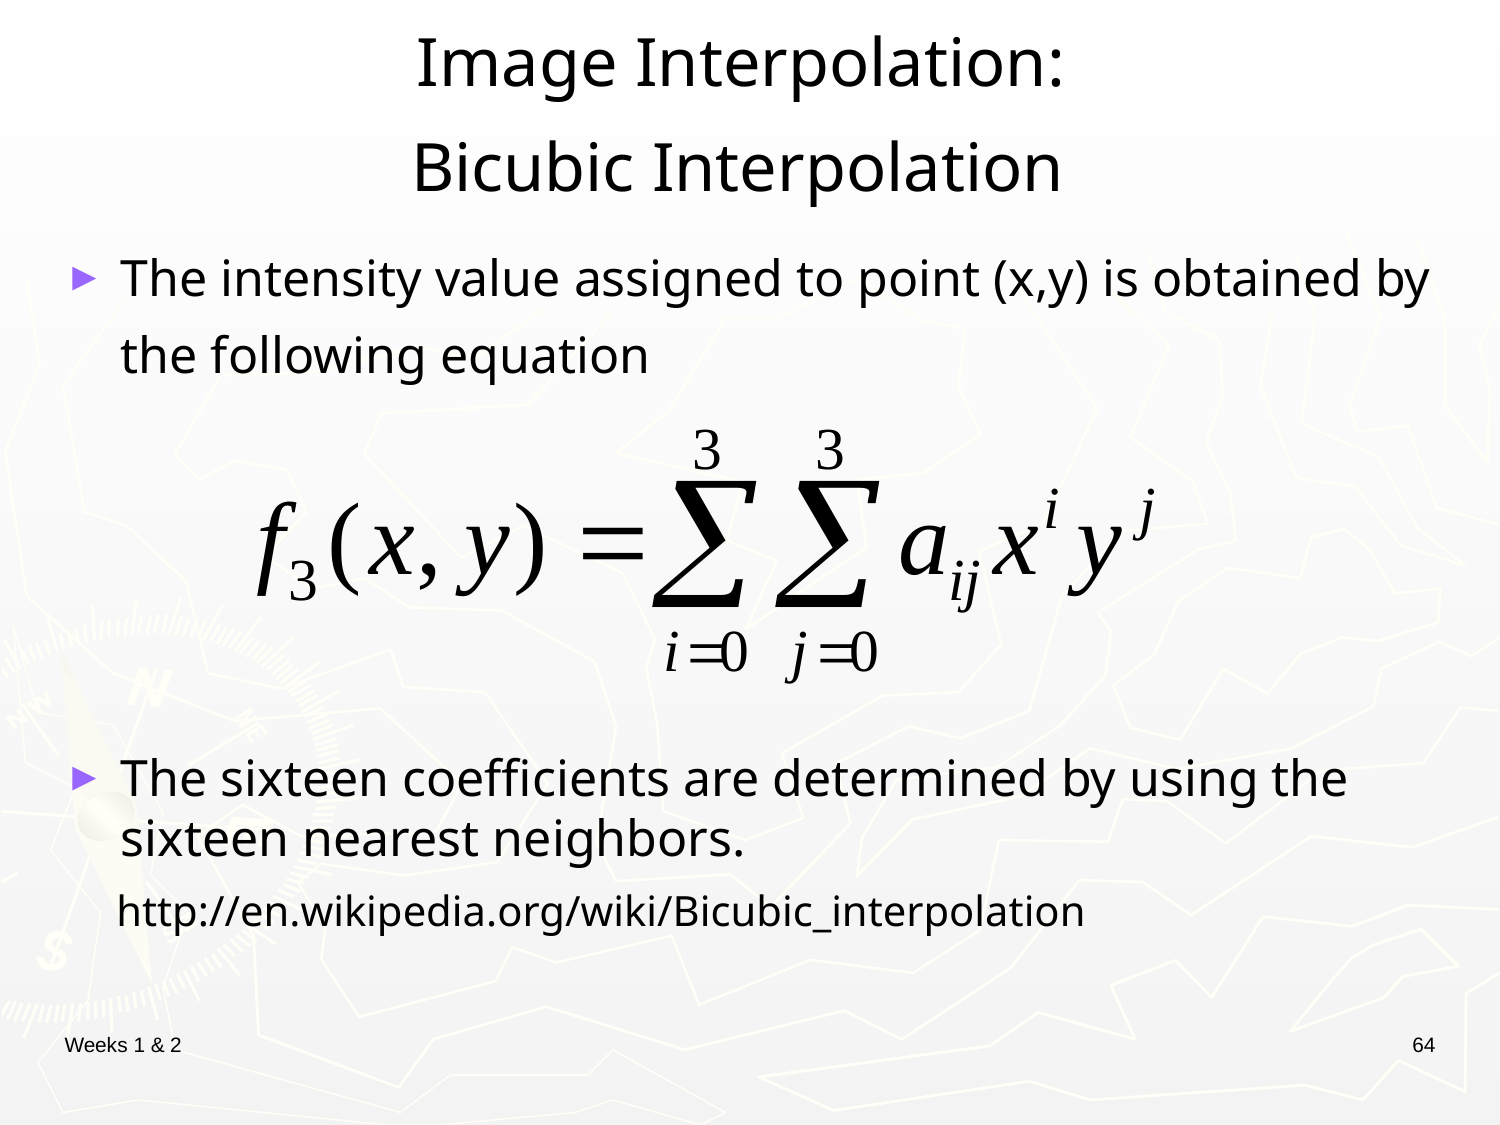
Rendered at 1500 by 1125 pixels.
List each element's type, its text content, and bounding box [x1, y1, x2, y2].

list The intensity value assigned to point (x,y) is obtained by the following equation The sixteen coefficients are determined by using the sixteen nearest neighbors. http://en.wikipedia.org/wiki/Bicubic_interpolation [49, 239, 1451, 978]
title Image Interpolation: Bicubic Interpolation [49, 21, 1451, 209]
slide_number 64 [1074, 1024, 1451, 1103]
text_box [221, 402, 1192, 703]
slide_number Weeks 1 & 2 [49, 1024, 425, 1103]
